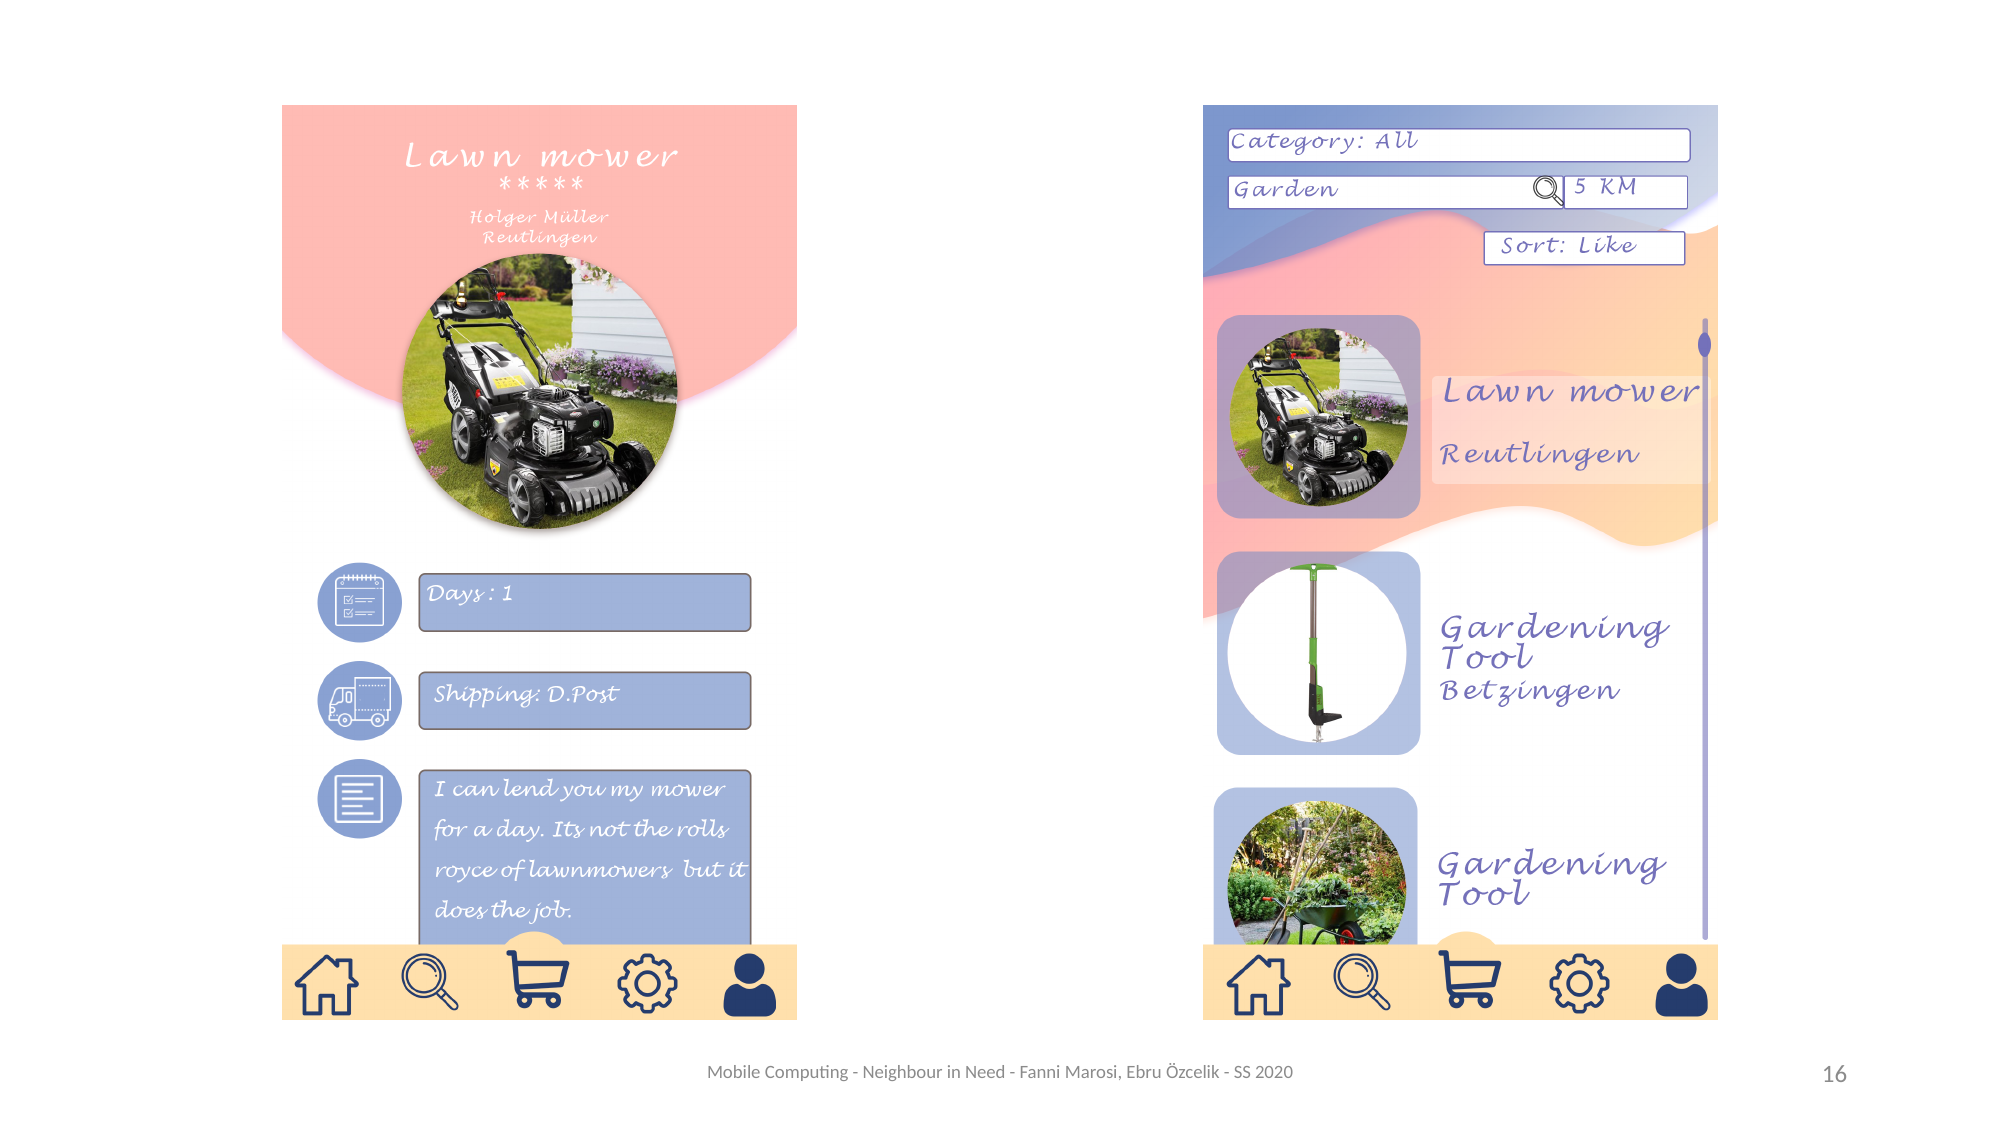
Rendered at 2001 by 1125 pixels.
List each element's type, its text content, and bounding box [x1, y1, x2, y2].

picture [1203, 105, 1718, 1020]
slide_number 16 [1412, 1042, 1863, 1103]
footer Mobile Computing - Neighbour in Need - Fanni Marosi, Ebru Özcelik - SS 2020 [662, 1042, 1338, 1103]
picture [282, 105, 797, 1020]
